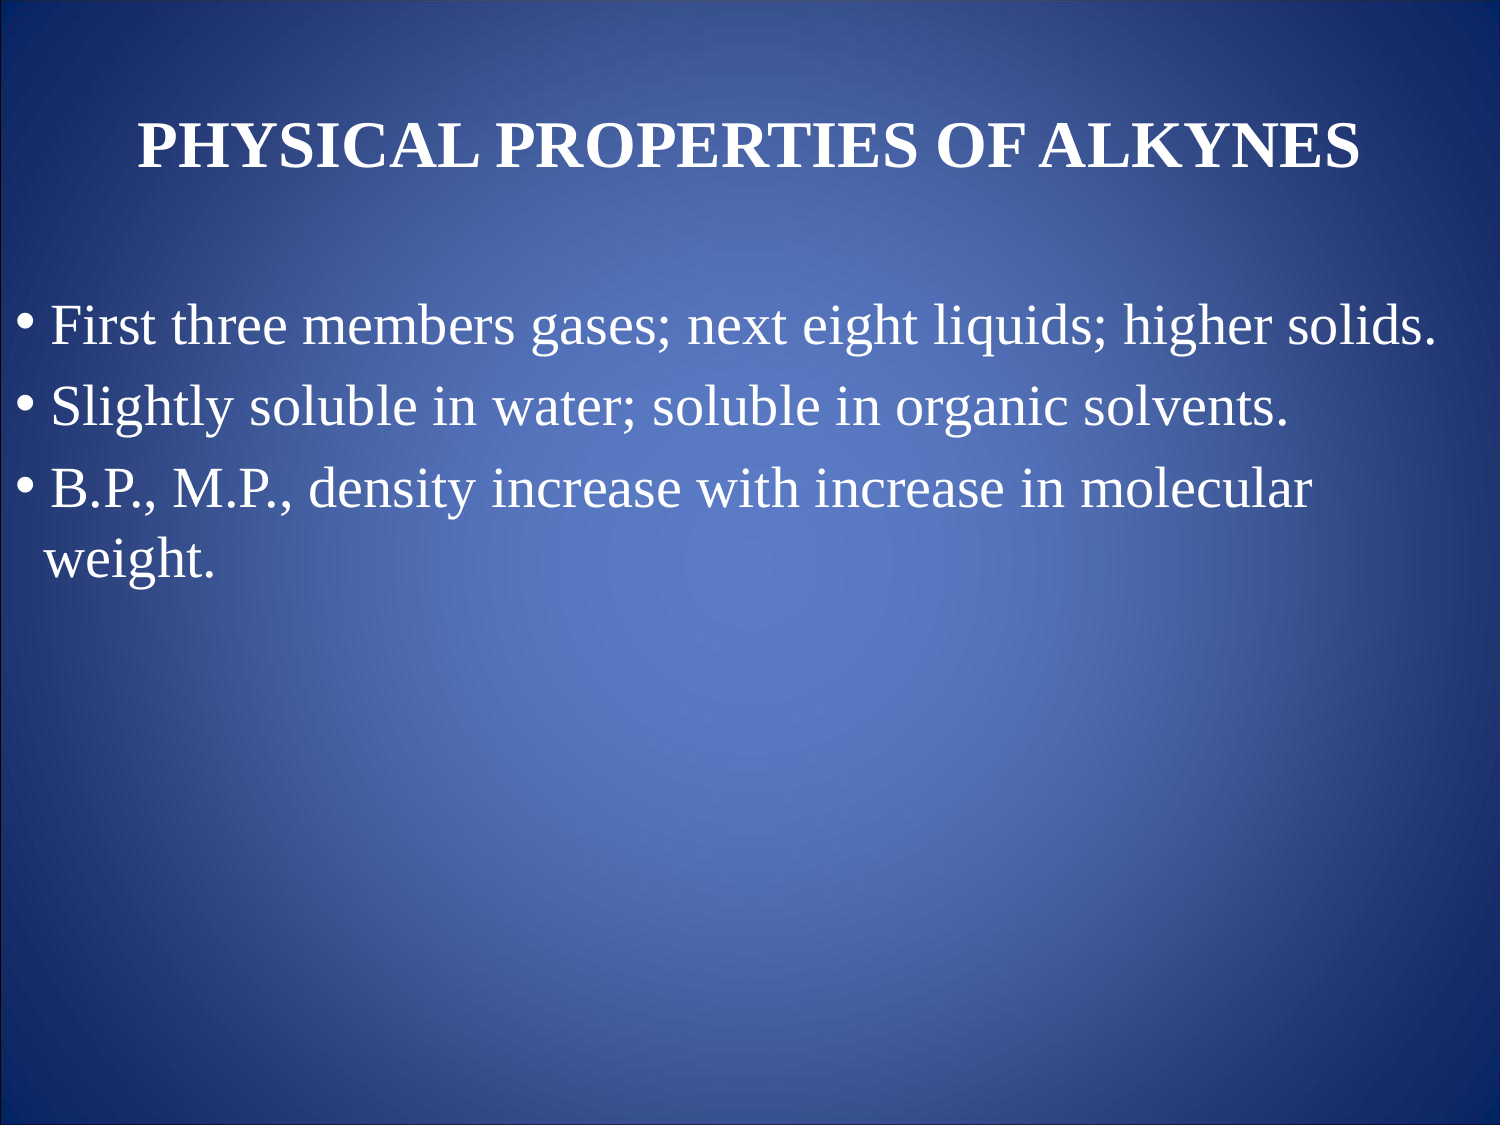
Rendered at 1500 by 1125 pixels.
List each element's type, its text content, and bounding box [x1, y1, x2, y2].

subtitle PHYSICAL PROPERTIES OF ALKYNES First three members gases; next eight liquids; higher solids. Slightly soluble in water; soluble in organic solvents. B.P., M.P., density increase with increase in molecular weight. [0, 0, 1500, 1125]
